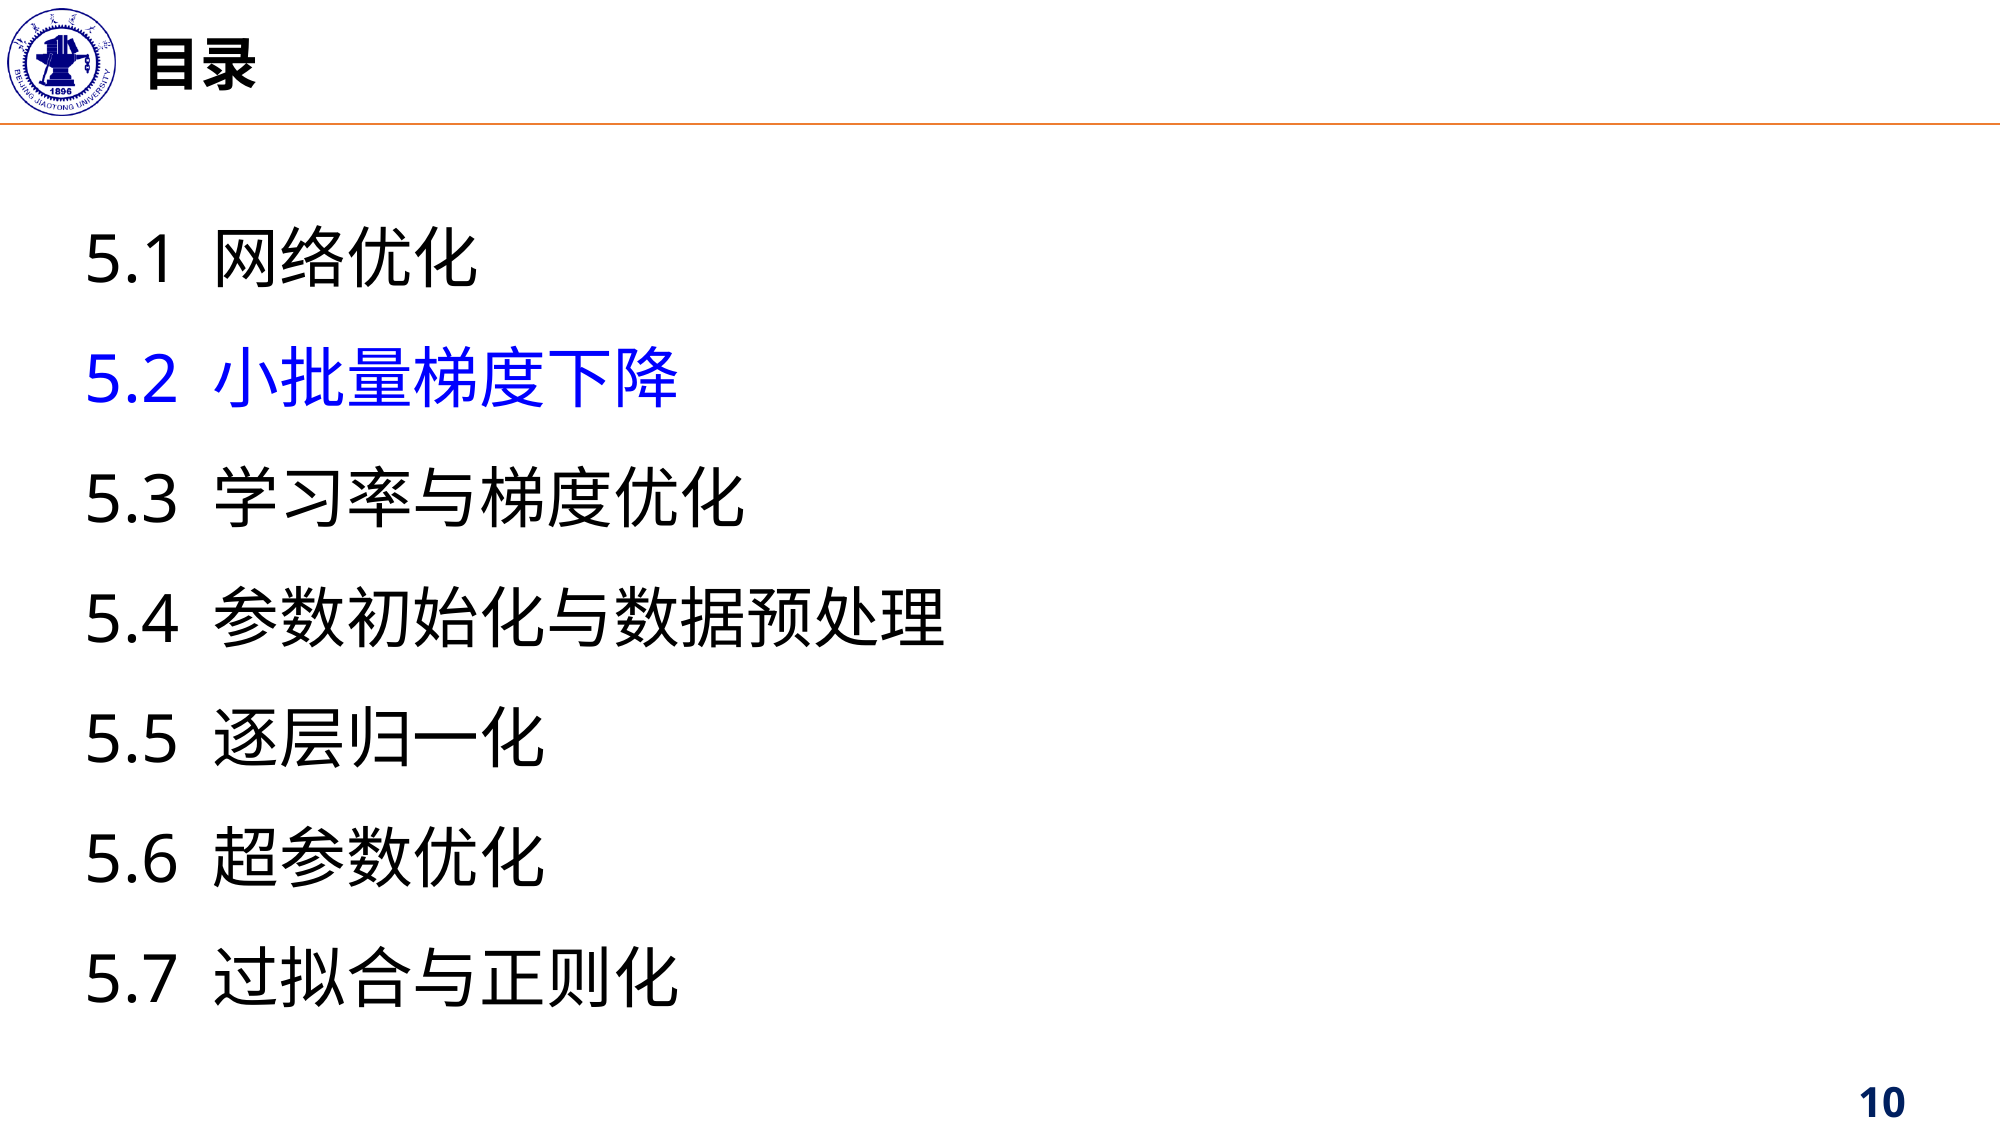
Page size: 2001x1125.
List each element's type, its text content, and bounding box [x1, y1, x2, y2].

text_box 目录 [127, 19, 1958, 105]
text_box 5.1 网络优化 5.2 小批量梯度下降 5.3 学习率与梯度优化 5.4 参数初始化与数据预处理 5.5 逐层归一化 5.6 超参数优化 5.7 过拟合与正则化 [70, 168, 1926, 1069]
picture [7, 8, 116, 116]
